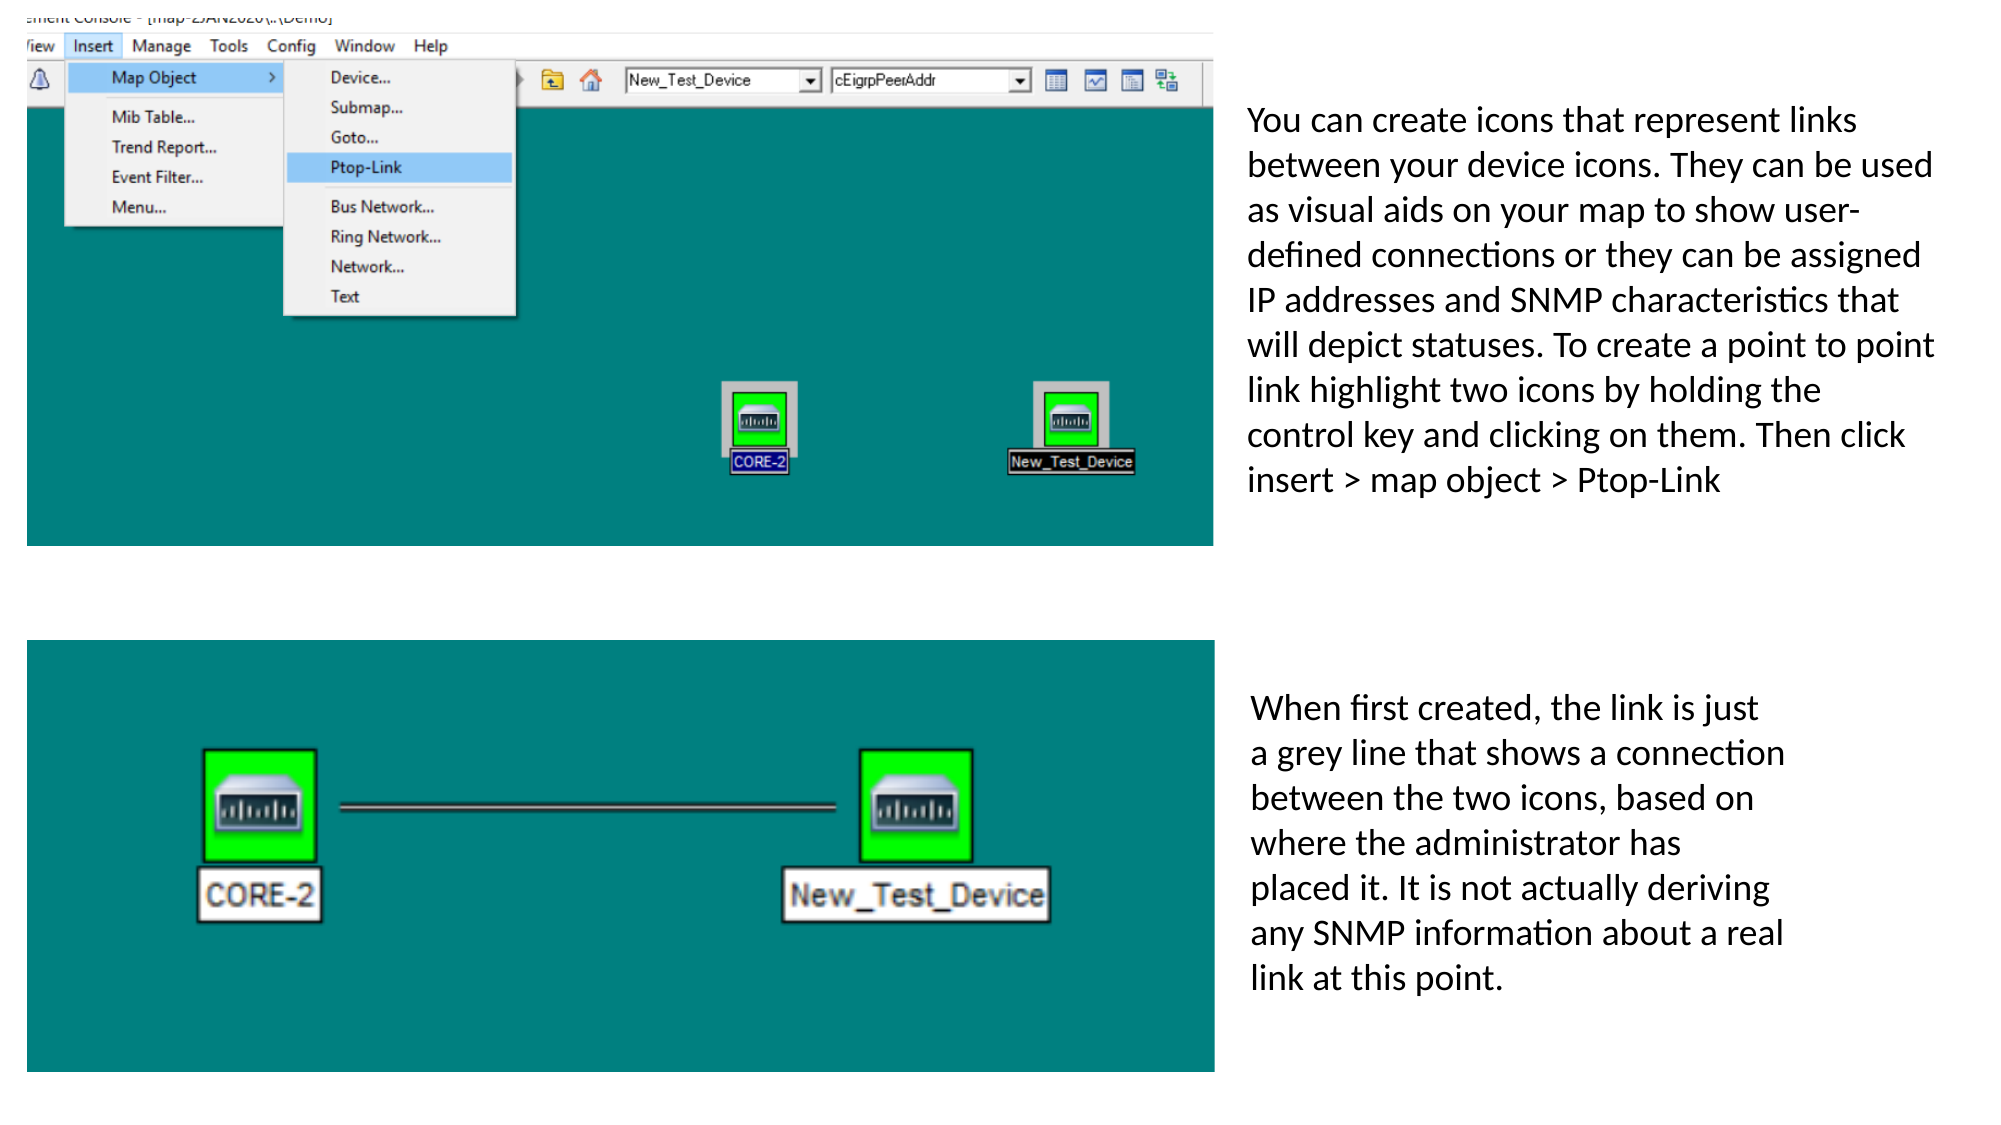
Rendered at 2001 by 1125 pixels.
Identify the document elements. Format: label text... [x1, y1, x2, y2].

picture [26, 640, 1215, 1072]
text_box You can create icons that represent links between your device icons. They can be used as visual aids on your map to show user-defined connections or they can be assigned IP addresses and SNMP characteristics that will depict statuses. To create a point to point link highlight two icons by holding the control key and clicking on them. Then click insert > map object > Ptop-Link [1232, 87, 1952, 508]
picture [26, 18, 1214, 546]
text_box When first created, the link is just a grey line that shows a connection between the two icons, based on where the administrator has placed it. It is not actually deriving any SNMP information about a real link at this point. [1235, 675, 1809, 1006]
